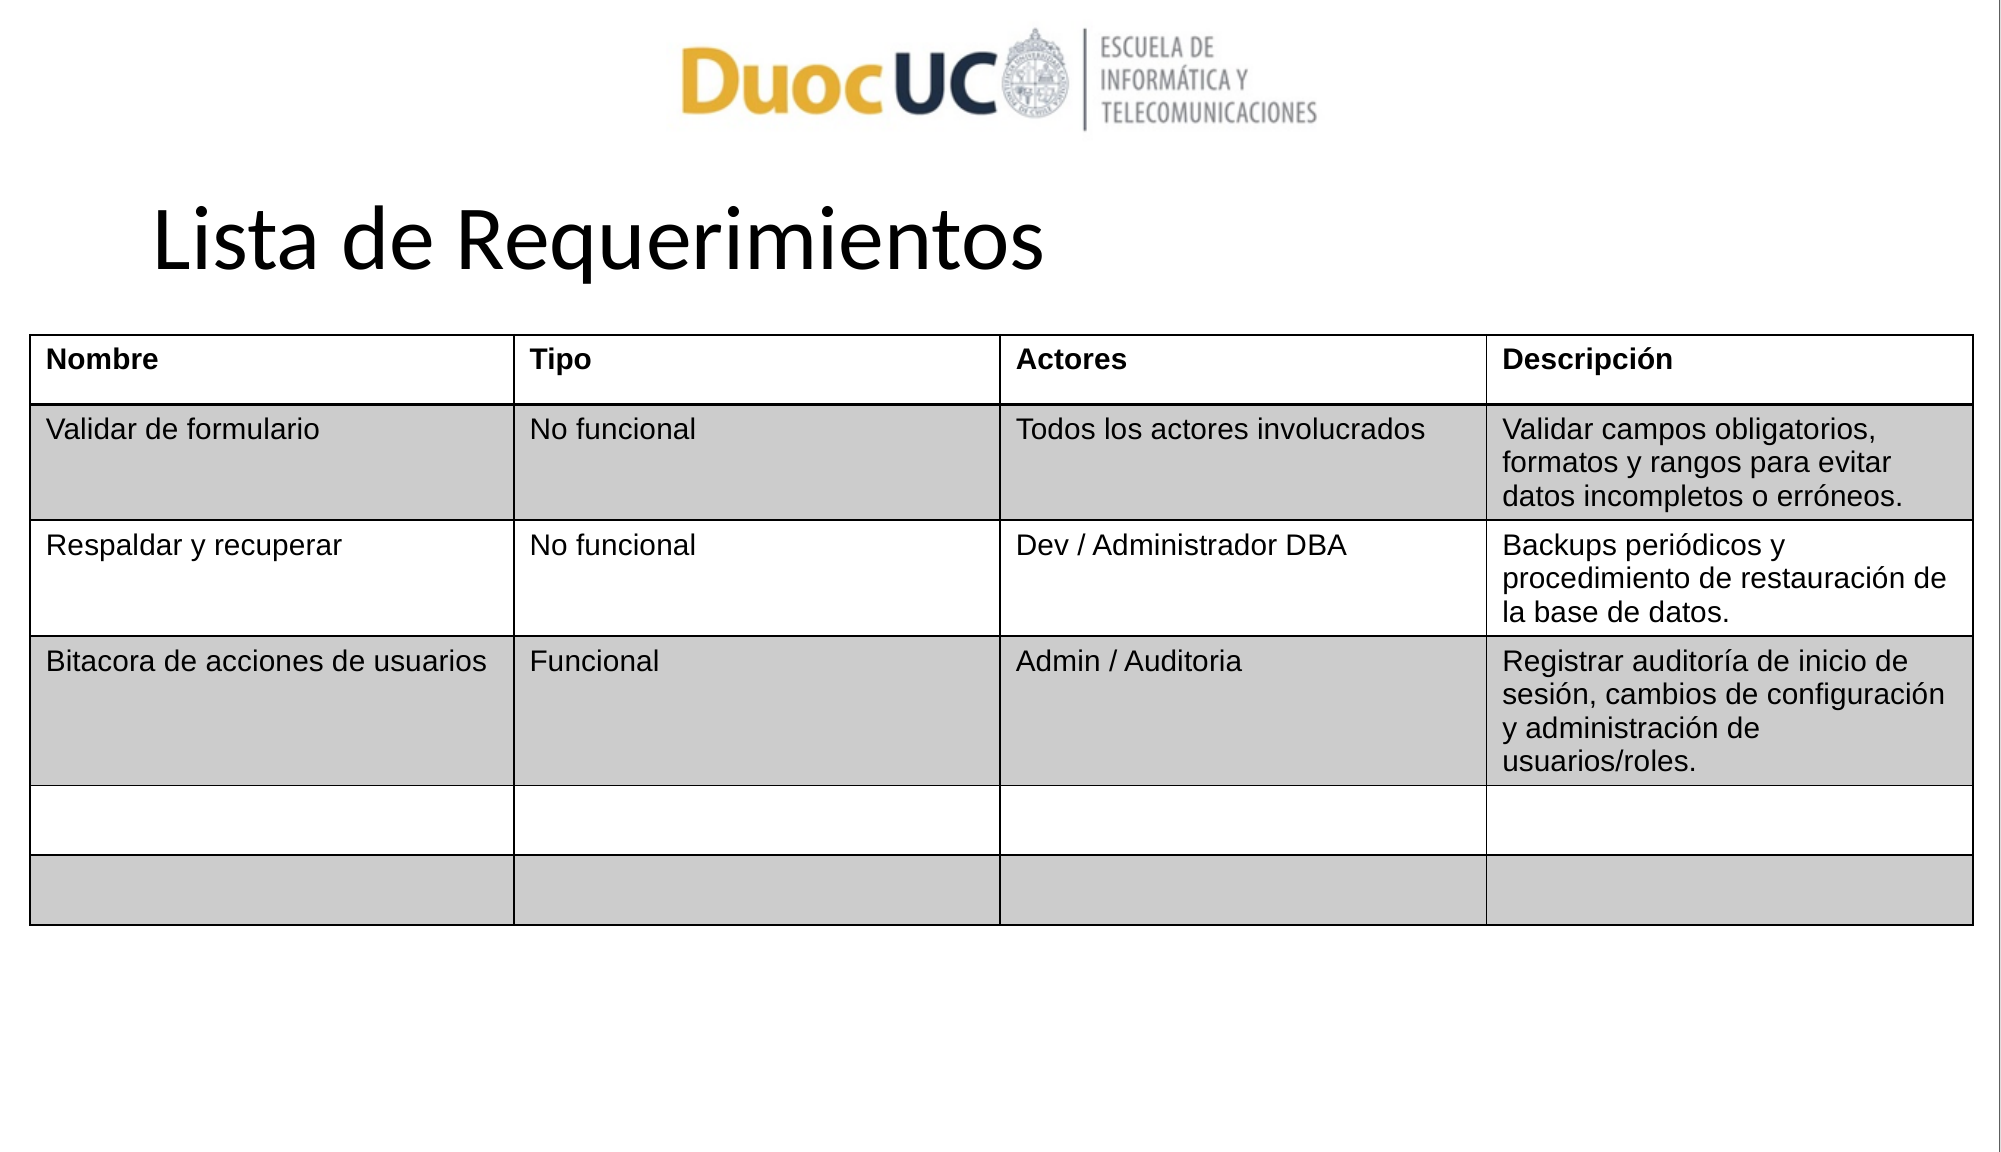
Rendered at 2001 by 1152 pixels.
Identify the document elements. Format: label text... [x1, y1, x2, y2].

table_cell Backups periódicos y procedimiento de restauración de la base de datos. [1487, 521, 1972, 635]
table_header Nombre [31, 336, 513, 403]
title Lista de Requerimientos [138, 177, 1864, 304]
table_cell [1487, 786, 1972, 854]
table_cell [515, 856, 999, 924]
table_cell Registrar auditoría de inicio de sesión, cambios de configuración y administración de usuarios/roles. [1487, 637, 1972, 785]
table_cell [1001, 786, 1486, 854]
table_cell No funcional [515, 521, 999, 635]
table_cell Todos los actores involucrados [1001, 406, 1486, 519]
table_cell [31, 786, 513, 854]
table_header Descripción [1487, 336, 1972, 403]
table_cell Bitacora de acciones de usuarios [31, 637, 513, 785]
table_cell [1487, 856, 1972, 924]
picture [0, 0, 2001, 1152]
table_cell Validar de formulario [31, 406, 513, 519]
table_cell [1001, 856, 1486, 924]
table_header Tipo [515, 336, 999, 403]
table_cell Admin / Auditoria [1001, 637, 1486, 785]
table_cell Validar campos obligatorios, formatos y rangos para evitar datos incompletos o erróneos. [1487, 406, 1972, 519]
table_cell Dev / Administrador DBA [1001, 521, 1486, 635]
table_cell Respaldar y recuperar [31, 521, 513, 635]
table_cell Funcional [515, 637, 999, 785]
table_cell [31, 856, 513, 924]
table_cell No funcional [515, 406, 999, 519]
table_cell [515, 786, 999, 854]
table_header Actores [1001, 336, 1486, 403]
